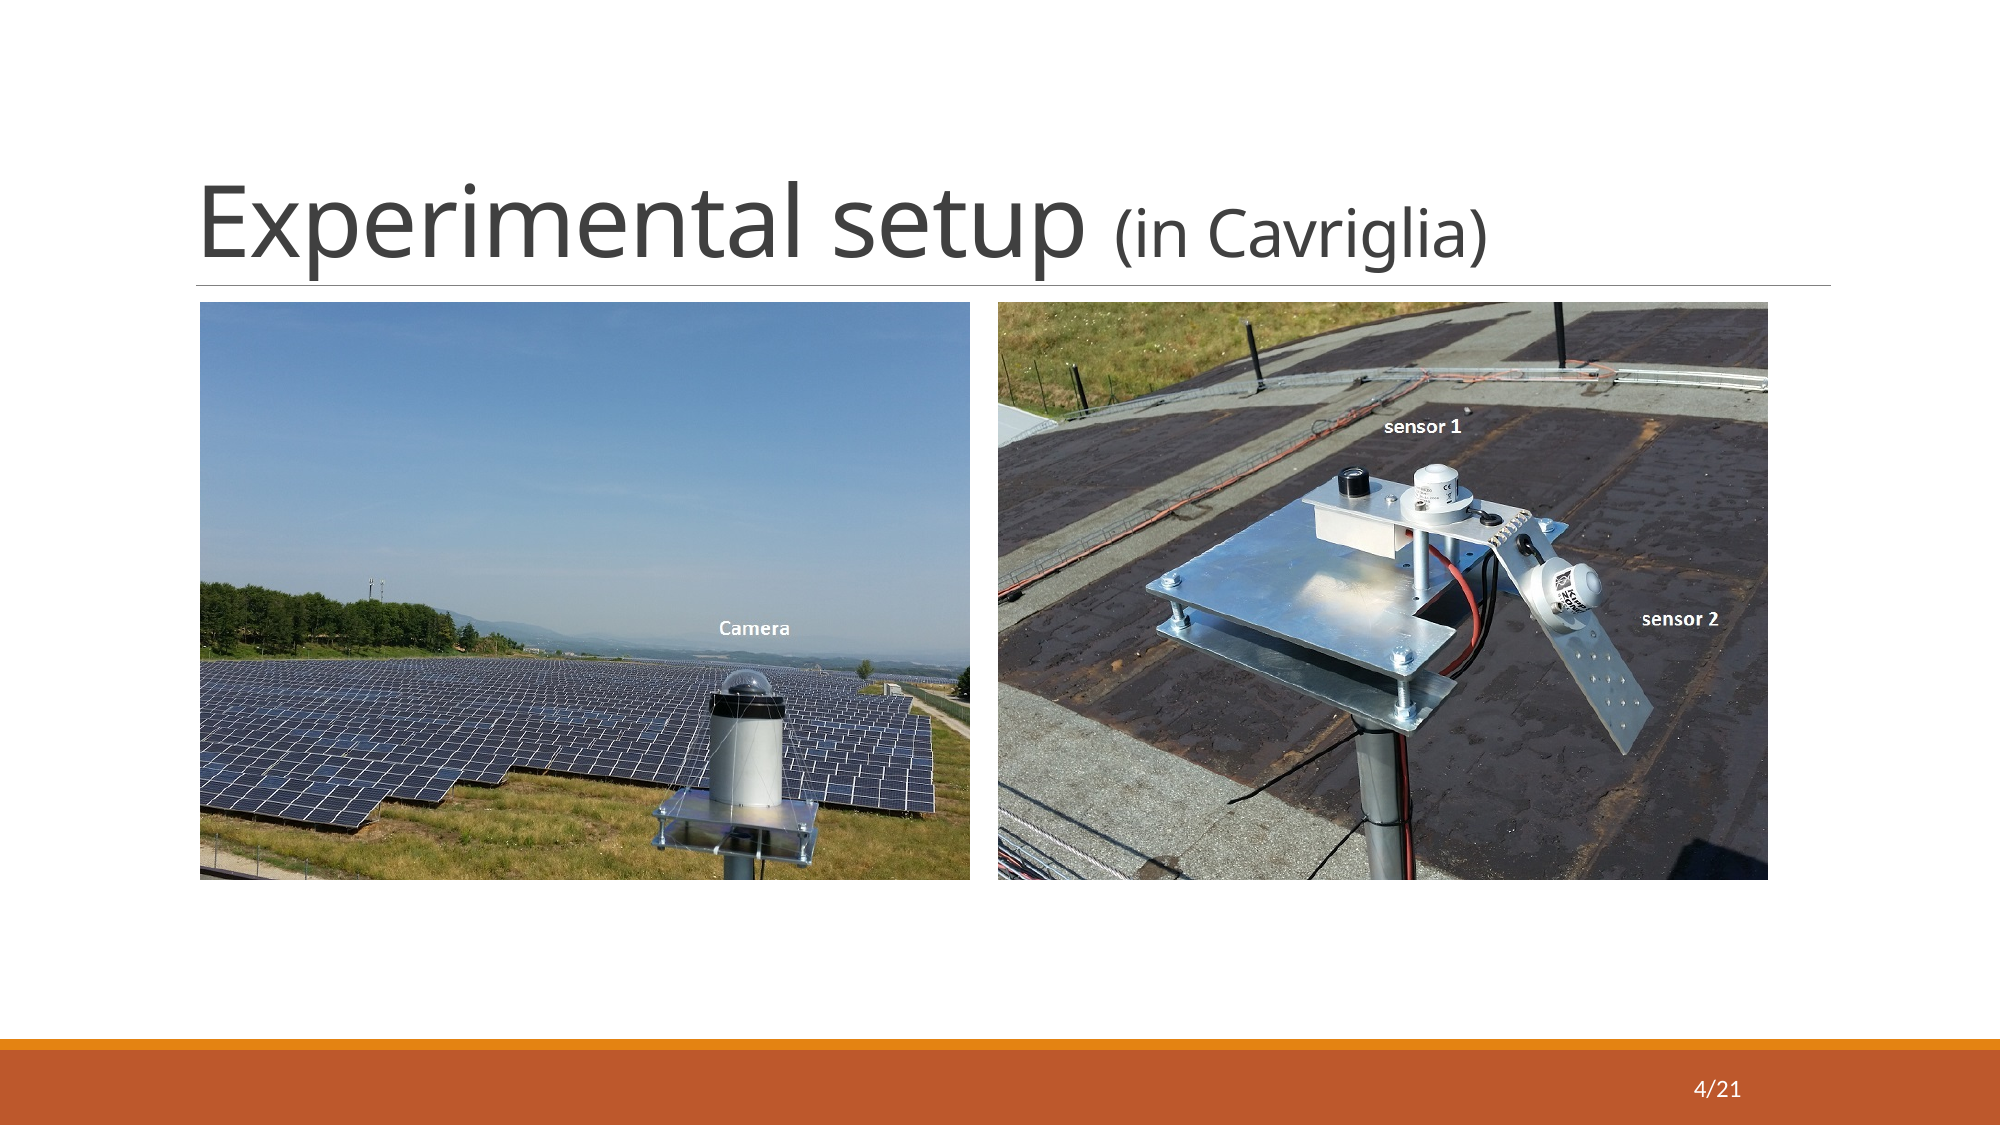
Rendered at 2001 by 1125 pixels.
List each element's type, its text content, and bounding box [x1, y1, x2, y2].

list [199, 302, 970, 880]
title Experimental setup (in Cavriglia) [180, 47, 1830, 285]
picture [997, 302, 1768, 880]
